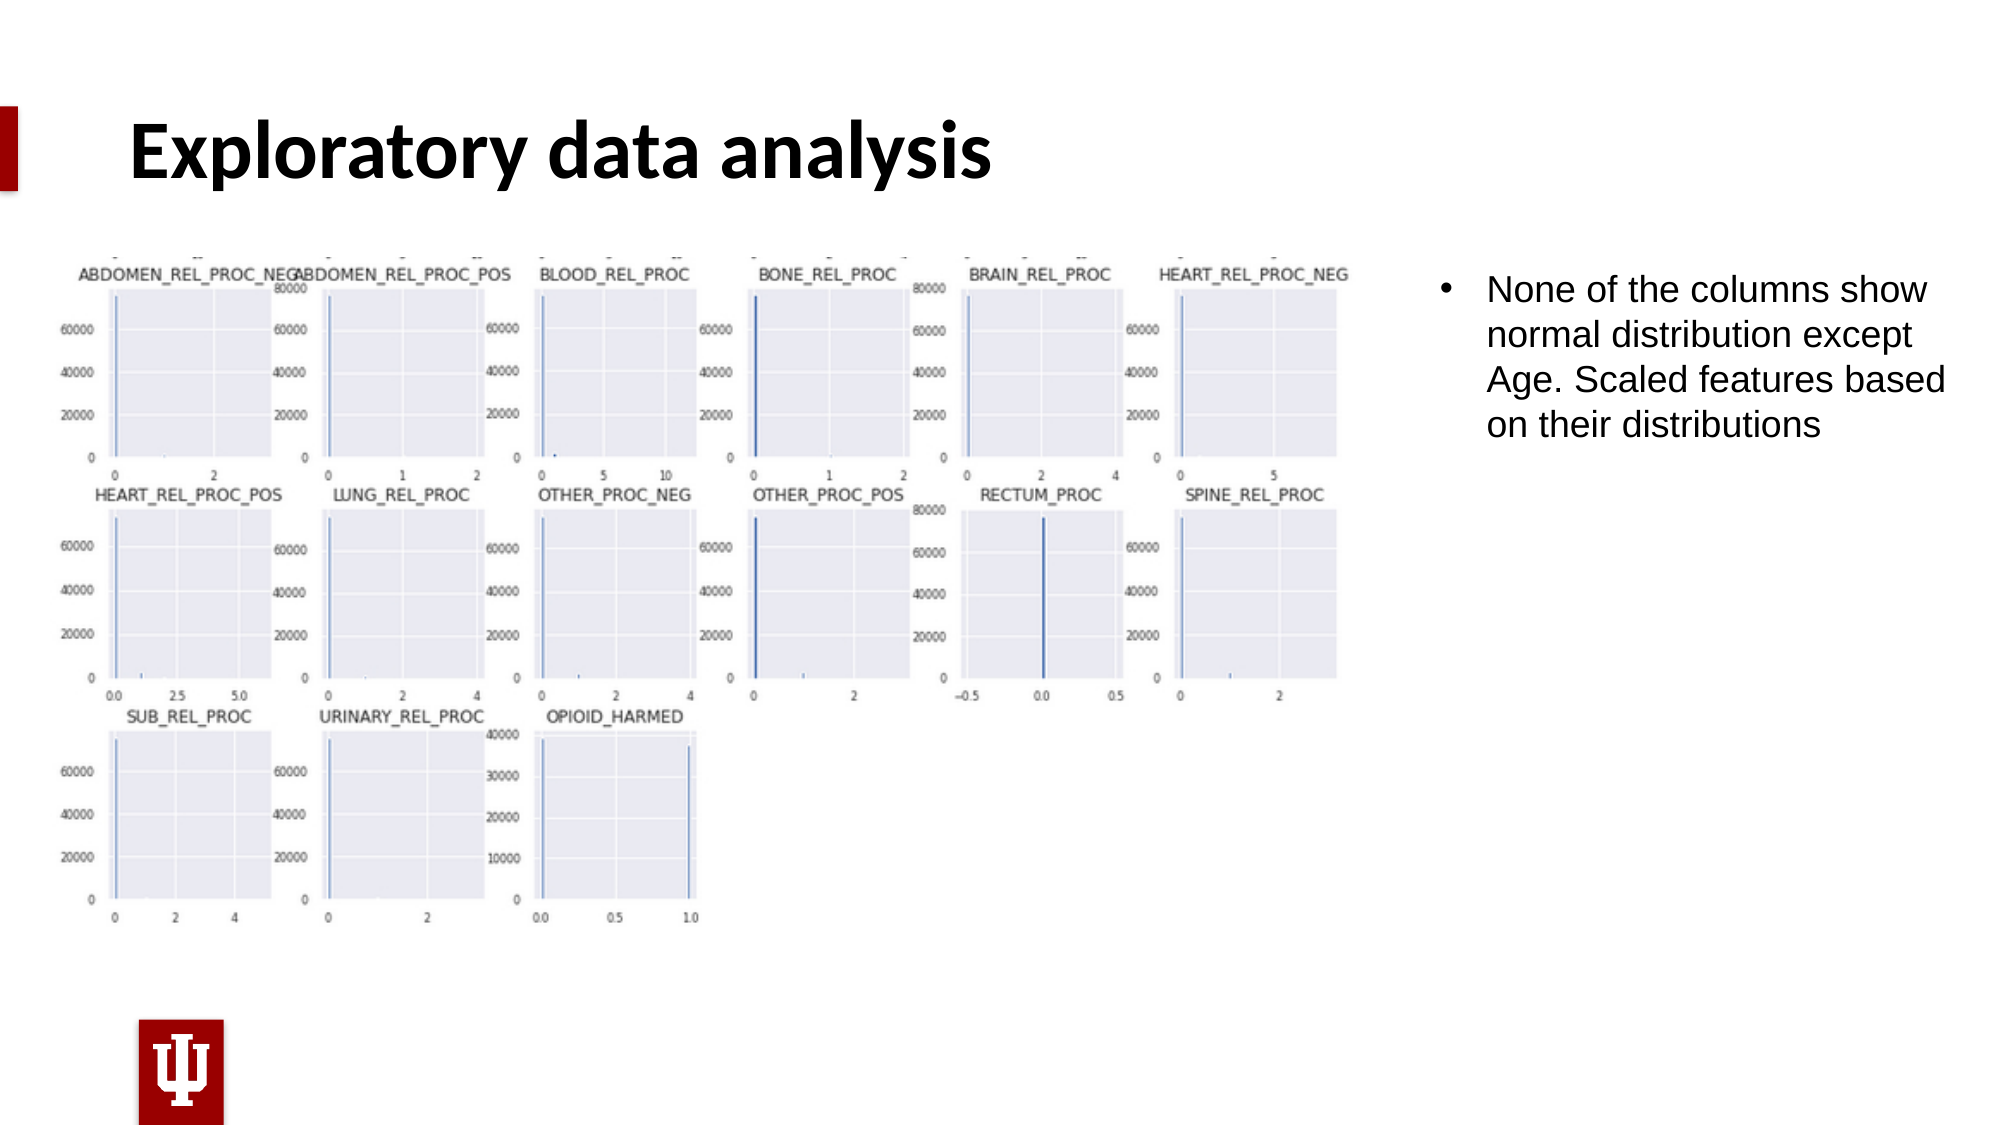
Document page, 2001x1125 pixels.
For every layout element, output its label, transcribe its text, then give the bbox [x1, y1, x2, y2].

picture [50, 257, 1366, 936]
title Exploratory data analysis [114, 59, 1940, 231]
text_box None of the columns show normal distribution except Age. Scaled features based on their distributions [1424, 257, 1965, 453]
